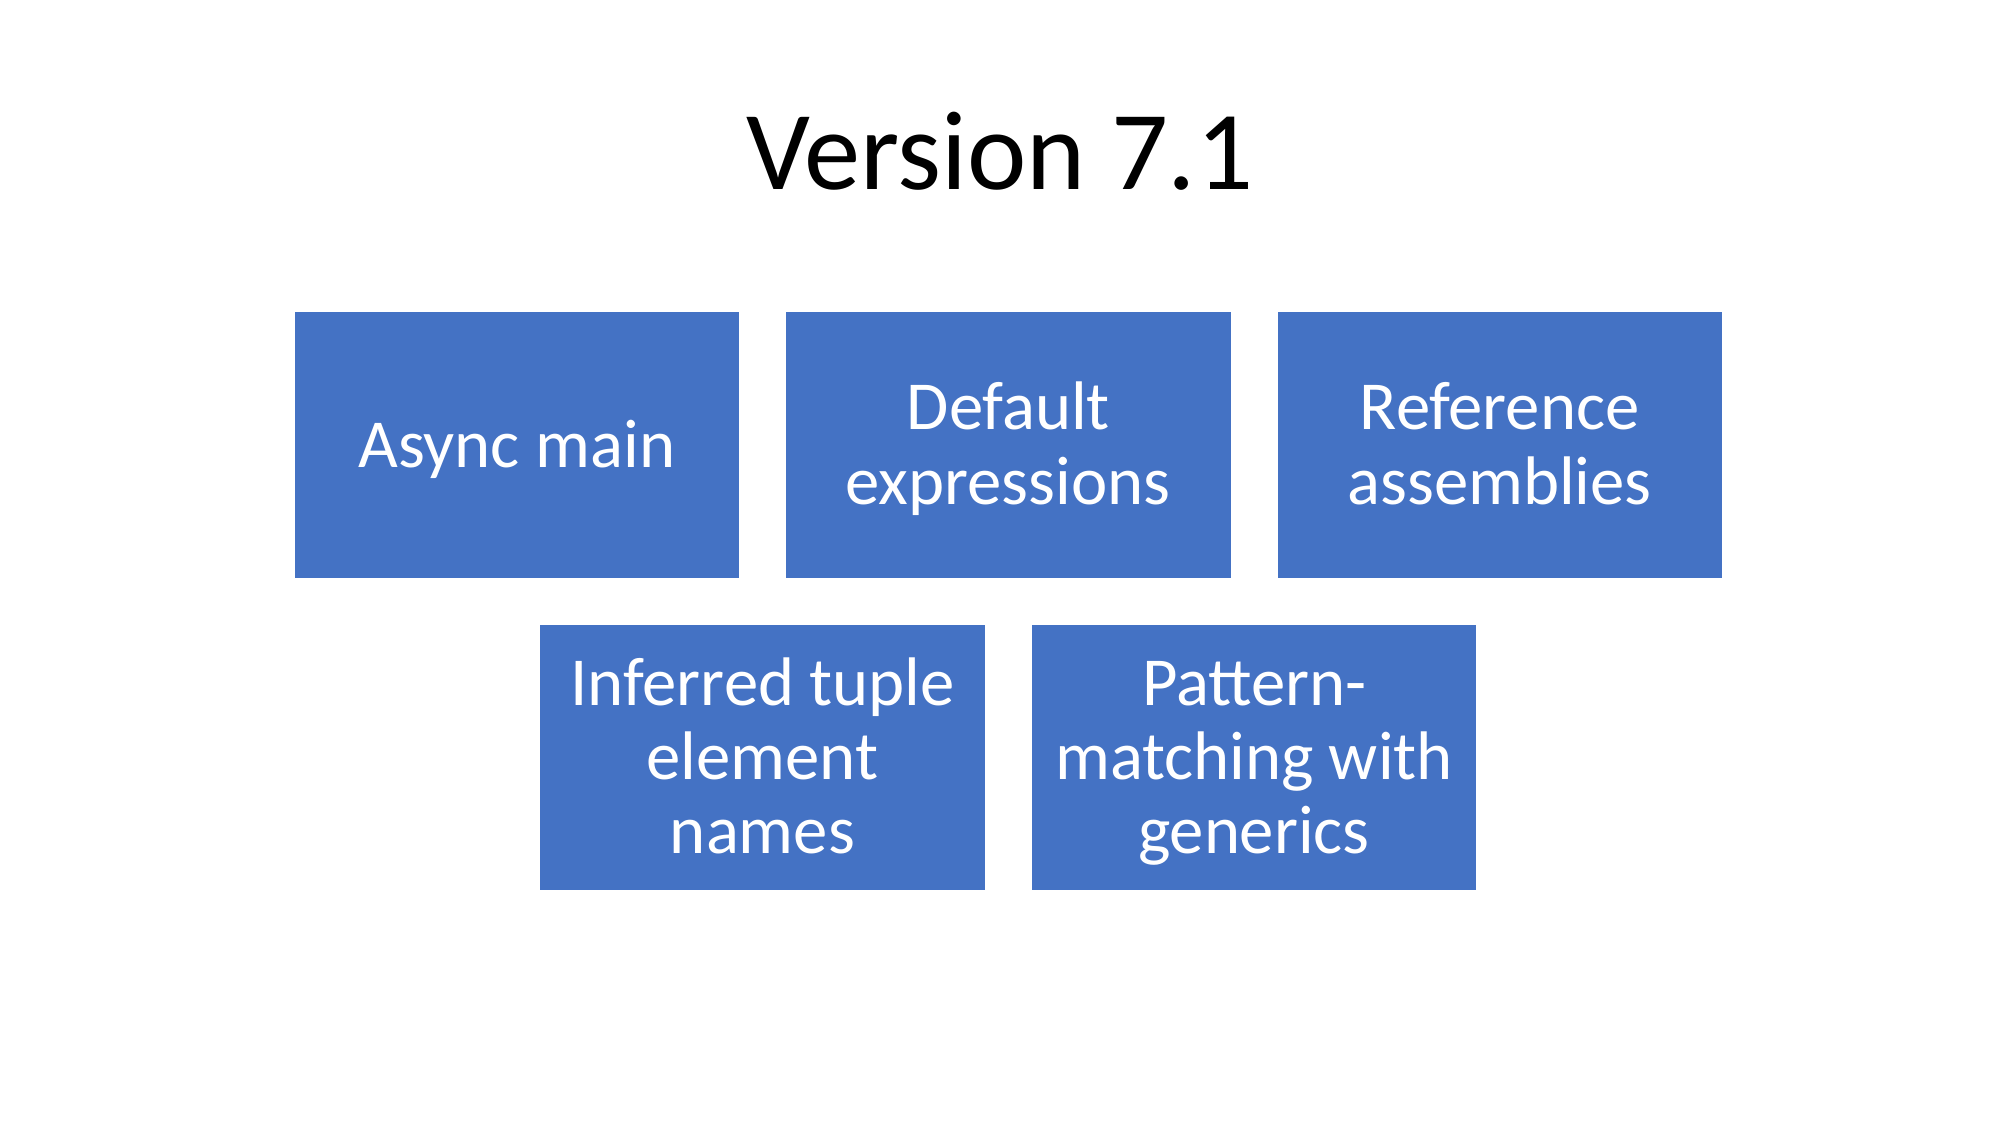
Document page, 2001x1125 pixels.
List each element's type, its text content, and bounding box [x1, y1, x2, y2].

text_box Version 7.1 [731, 70, 1269, 220]
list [70, 310, 1946, 892]
